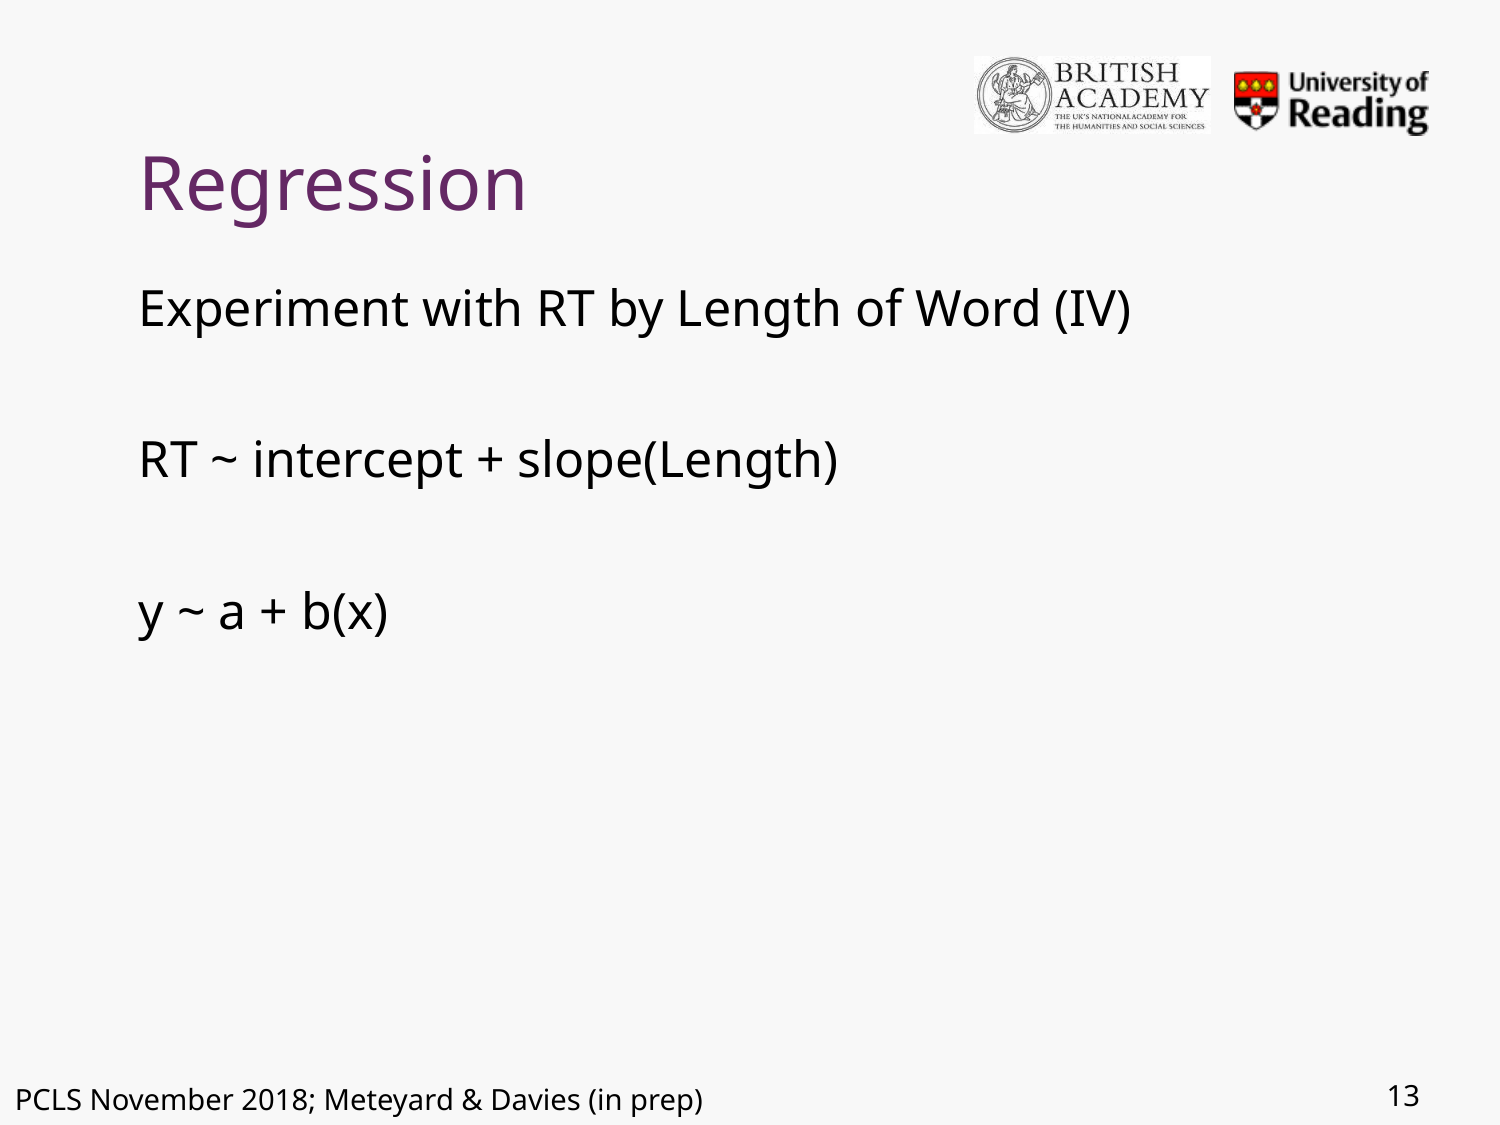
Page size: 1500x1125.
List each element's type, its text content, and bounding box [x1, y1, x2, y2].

slide_number 13 [1324, 1069, 1436, 1125]
title Regression [123, 45, 1140, 233]
picture [1234, 71, 1429, 136]
list Experiment with RT by Length of Word (IV) RT ~ intercept + slope(Length) y ~ a + b(x) [123, 262, 1425, 975]
